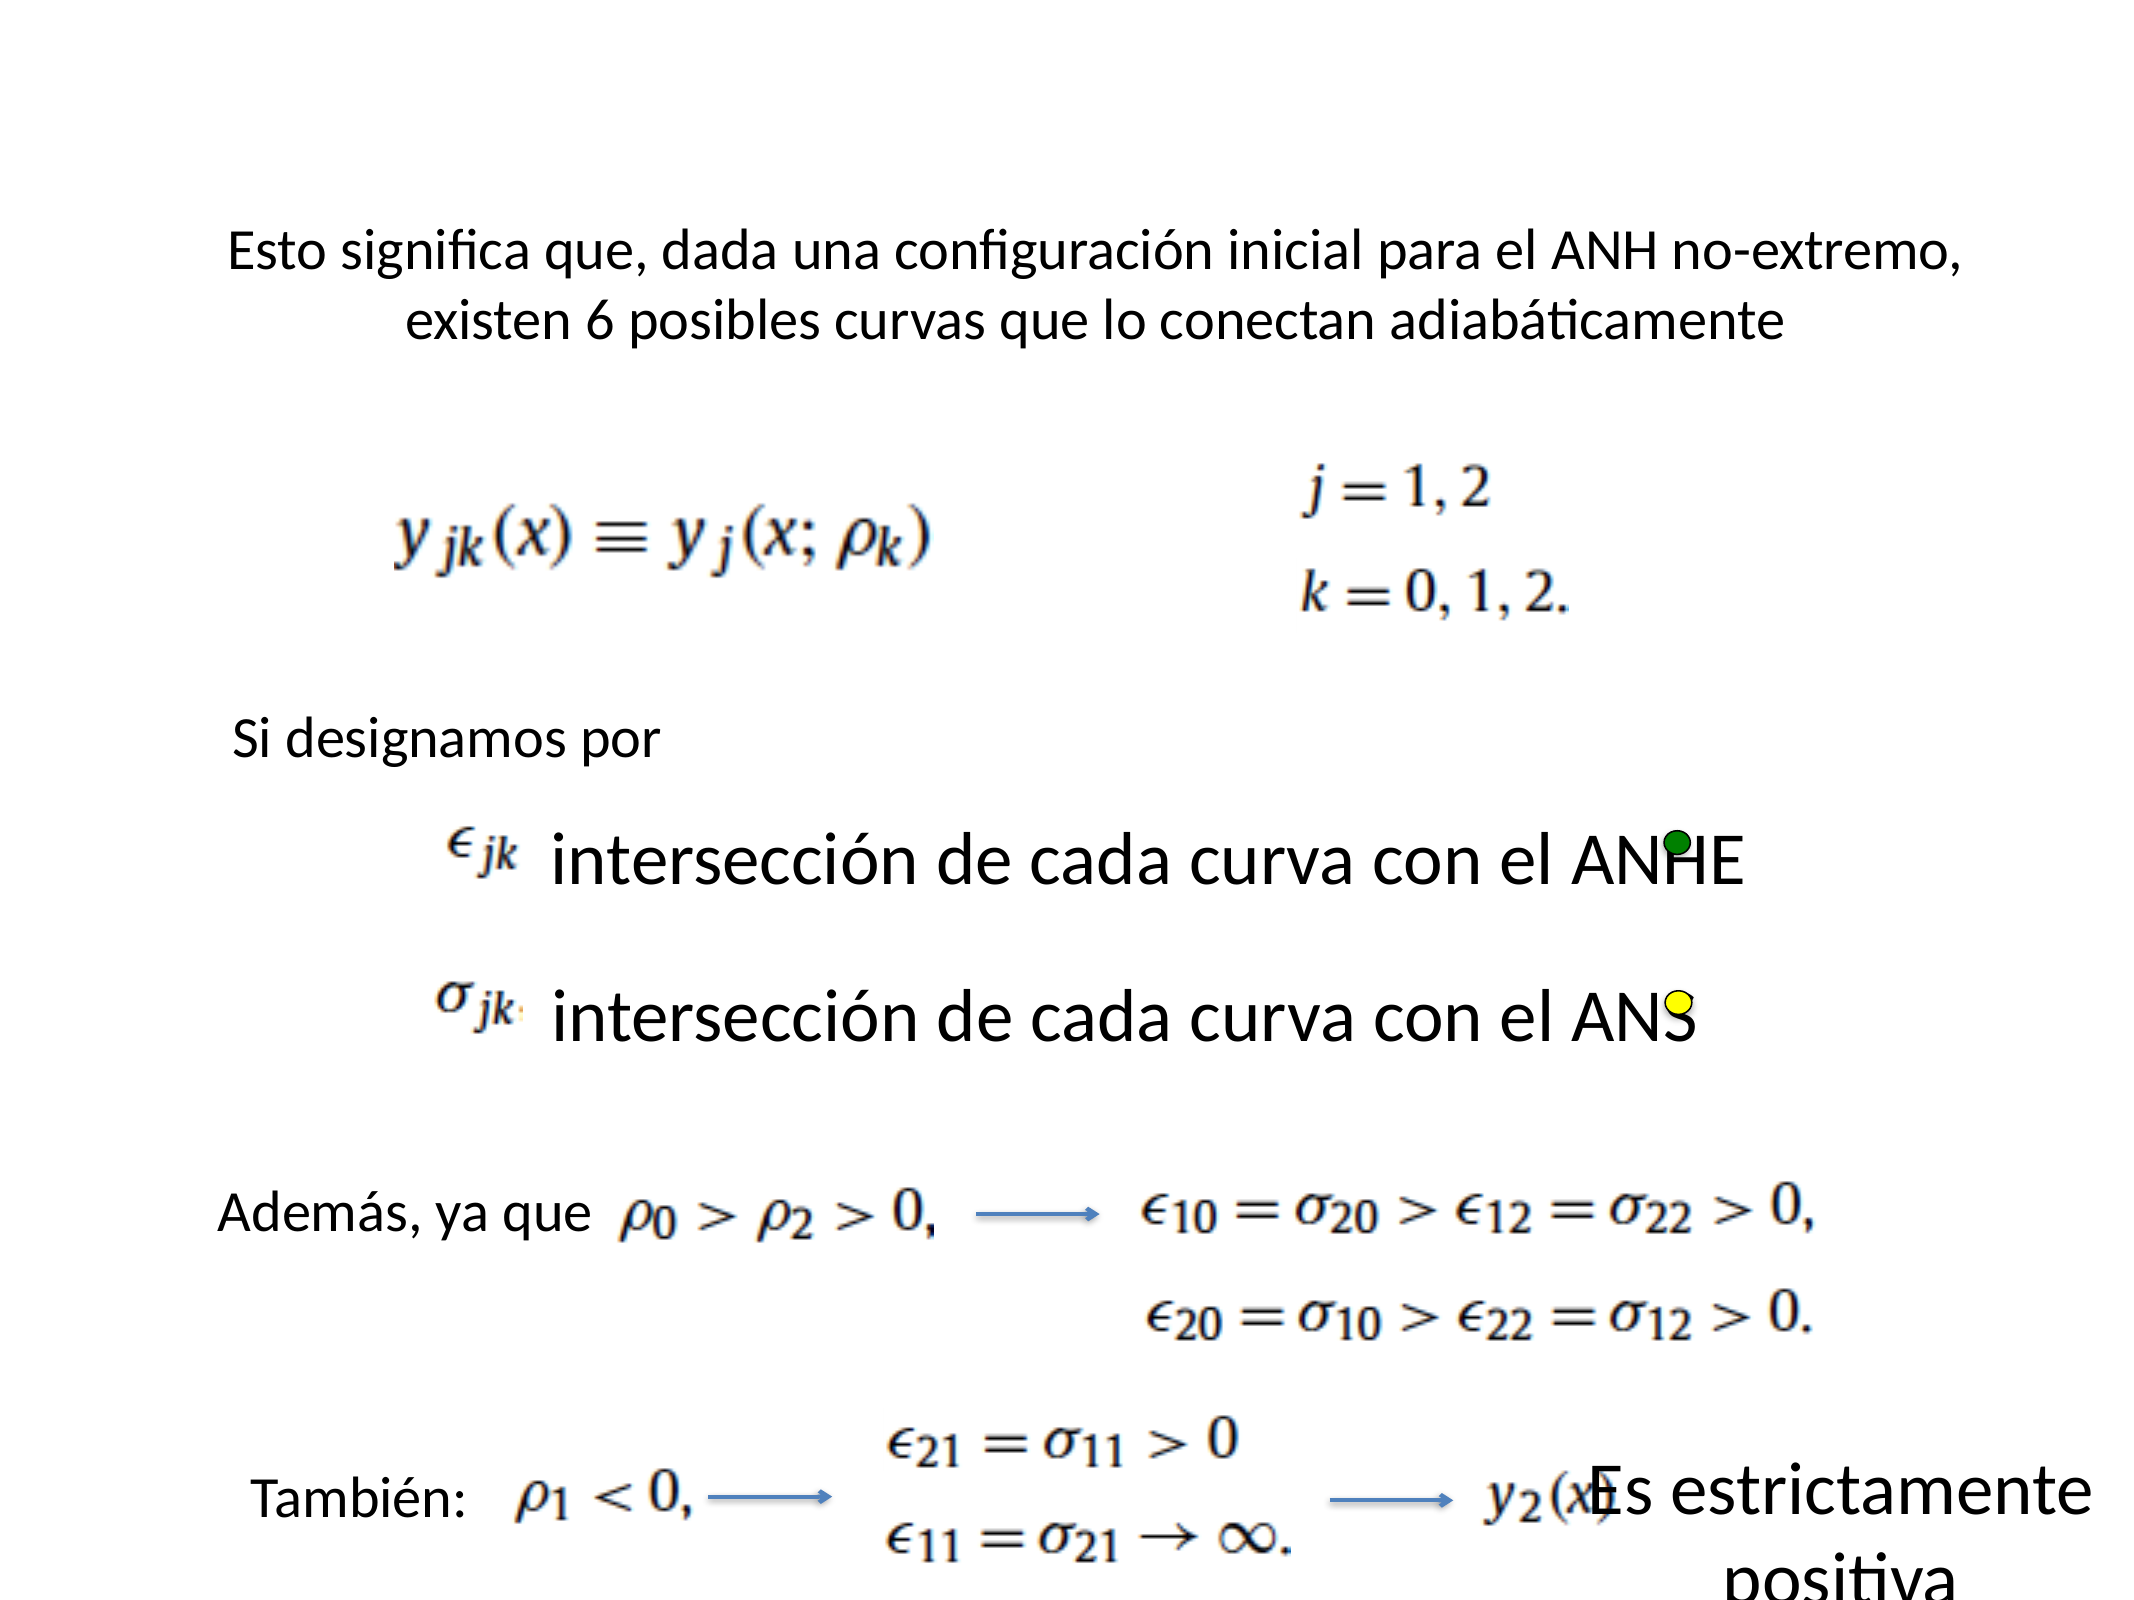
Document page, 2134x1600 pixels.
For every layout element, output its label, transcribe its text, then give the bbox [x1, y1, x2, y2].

text_box Es estrictamente positiva [1566, 1428, 2116, 1600]
text_box Si designamos por [210, 688, 684, 780]
text_box intersección de cada curva con el ANS [529, 955, 1721, 1067]
picture [430, 964, 523, 1037]
text_box Además, ya que [196, 1162, 628, 1254]
picture [607, 1177, 934, 1247]
picture [882, 1407, 1251, 1471]
picture [1295, 558, 1569, 634]
picture [1137, 1287, 1820, 1347]
text_box También: [229, 1448, 490, 1540]
text_box [1664, 990, 1693, 1016]
picture [506, 1461, 709, 1534]
picture [1295, 452, 1504, 531]
text_box intersección de cada curva con el ANHE [529, 798, 1769, 910]
picture [1476, 1466, 1625, 1535]
picture [436, 807, 538, 885]
picture [393, 491, 934, 589]
text_box [1663, 829, 1692, 856]
picture [1134, 1177, 1820, 1238]
text_box Esto significa que, dada una configuración inicial para el ANH no-extremo, existen 6 posibles curvas que lo conectan adiabáticamente [205, 200, 1986, 362]
picture [878, 1500, 1291, 1566]
